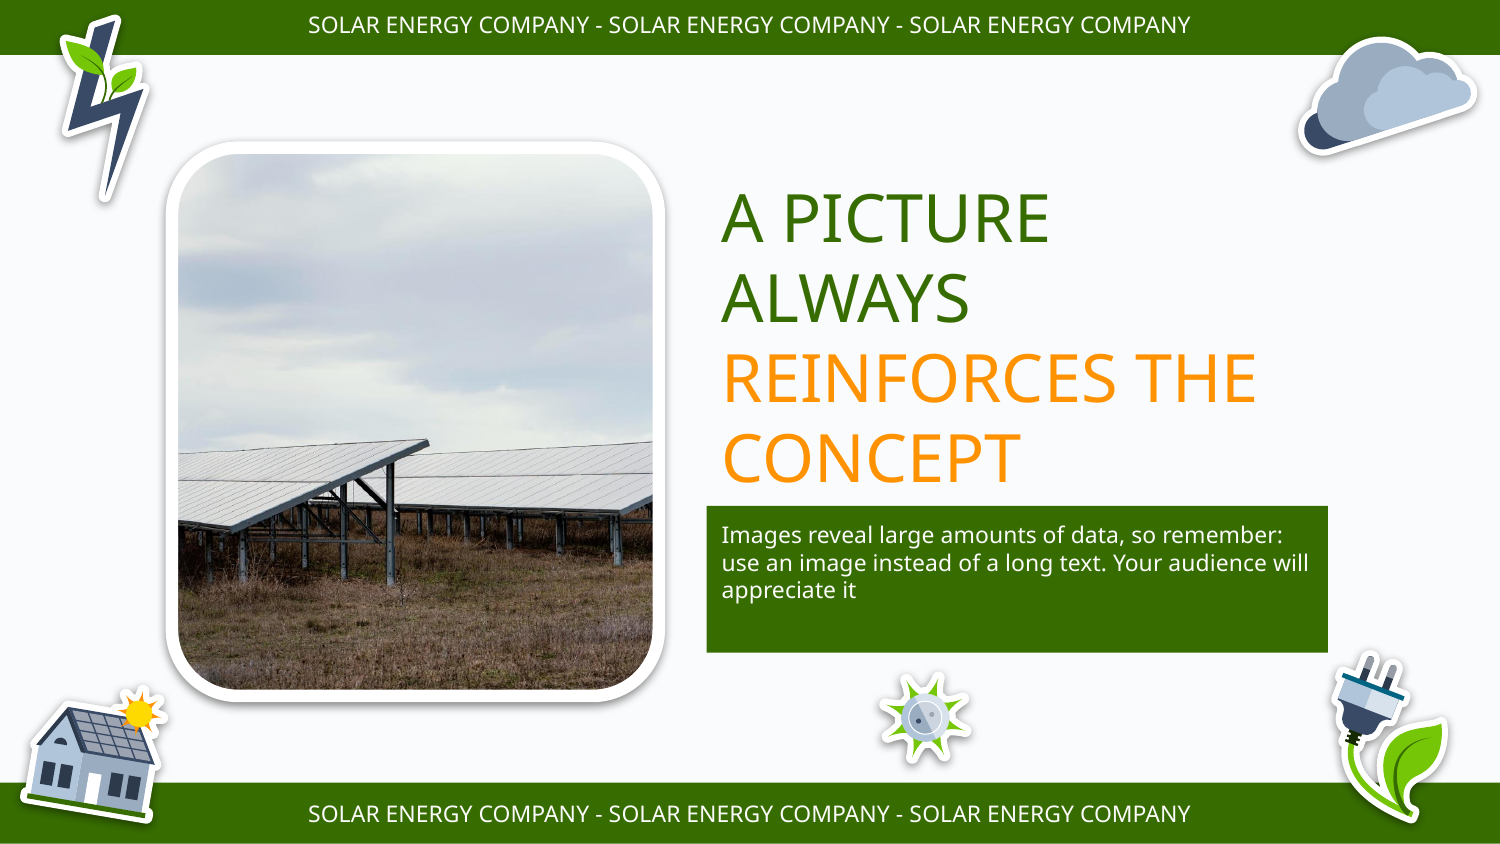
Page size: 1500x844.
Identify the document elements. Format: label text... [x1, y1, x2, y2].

picture [171, 147, 659, 697]
title A PICTURE ALWAYS REINFORCES THE CONCEPT [706, 190, 1328, 505]
subtitle Images reveal large amounts of data, so remember: use an image instead of a long text. Your audience will appreciate it [706, 505, 1328, 653]
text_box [1337, 656, 1442, 818]
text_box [1293, 43, 1466, 131]
subtitle SOLAR ENERGY COMPANY - SOLAR ENERGY COMPANY - SOLAR ENERGY COMPANY [0, 0, 1500, 55]
subtitle SOLAR ENERGY COMPANY - SOLAR ENERGY COMPANY - SOLAR ENERGY COMPANY [0, 782, 1500, 844]
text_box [35, 683, 158, 810]
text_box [62, 28, 149, 192]
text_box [883, 675, 968, 760]
